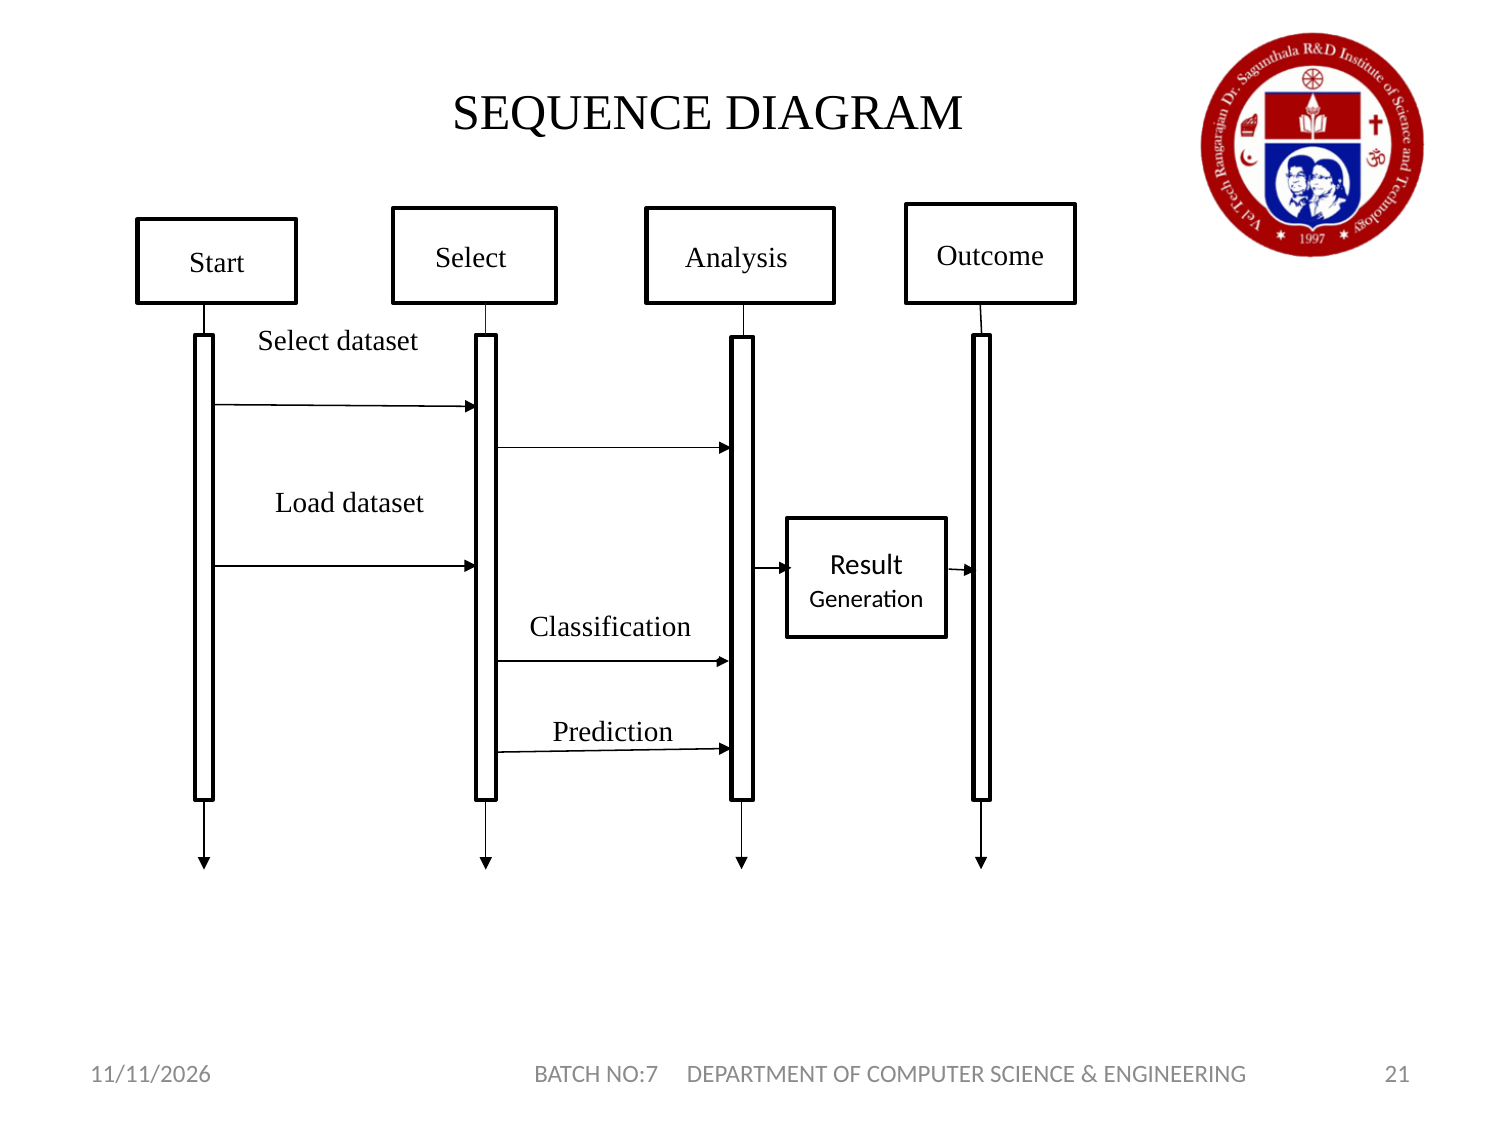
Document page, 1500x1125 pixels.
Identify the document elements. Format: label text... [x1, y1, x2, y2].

footer BATCH NO:7 DEPARTMENT OF COMPUTER SCIENCE & ENGINEERING [512, 1042, 1074, 1103]
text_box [137, 203, 1076, 870]
slide_number 21 [1074, 1042, 1425, 1103]
text_box SEQUENCE DIAGRAM [137, 27, 1034, 148]
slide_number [75, 1042, 425, 1103]
picture [1200, 32, 1425, 258]
